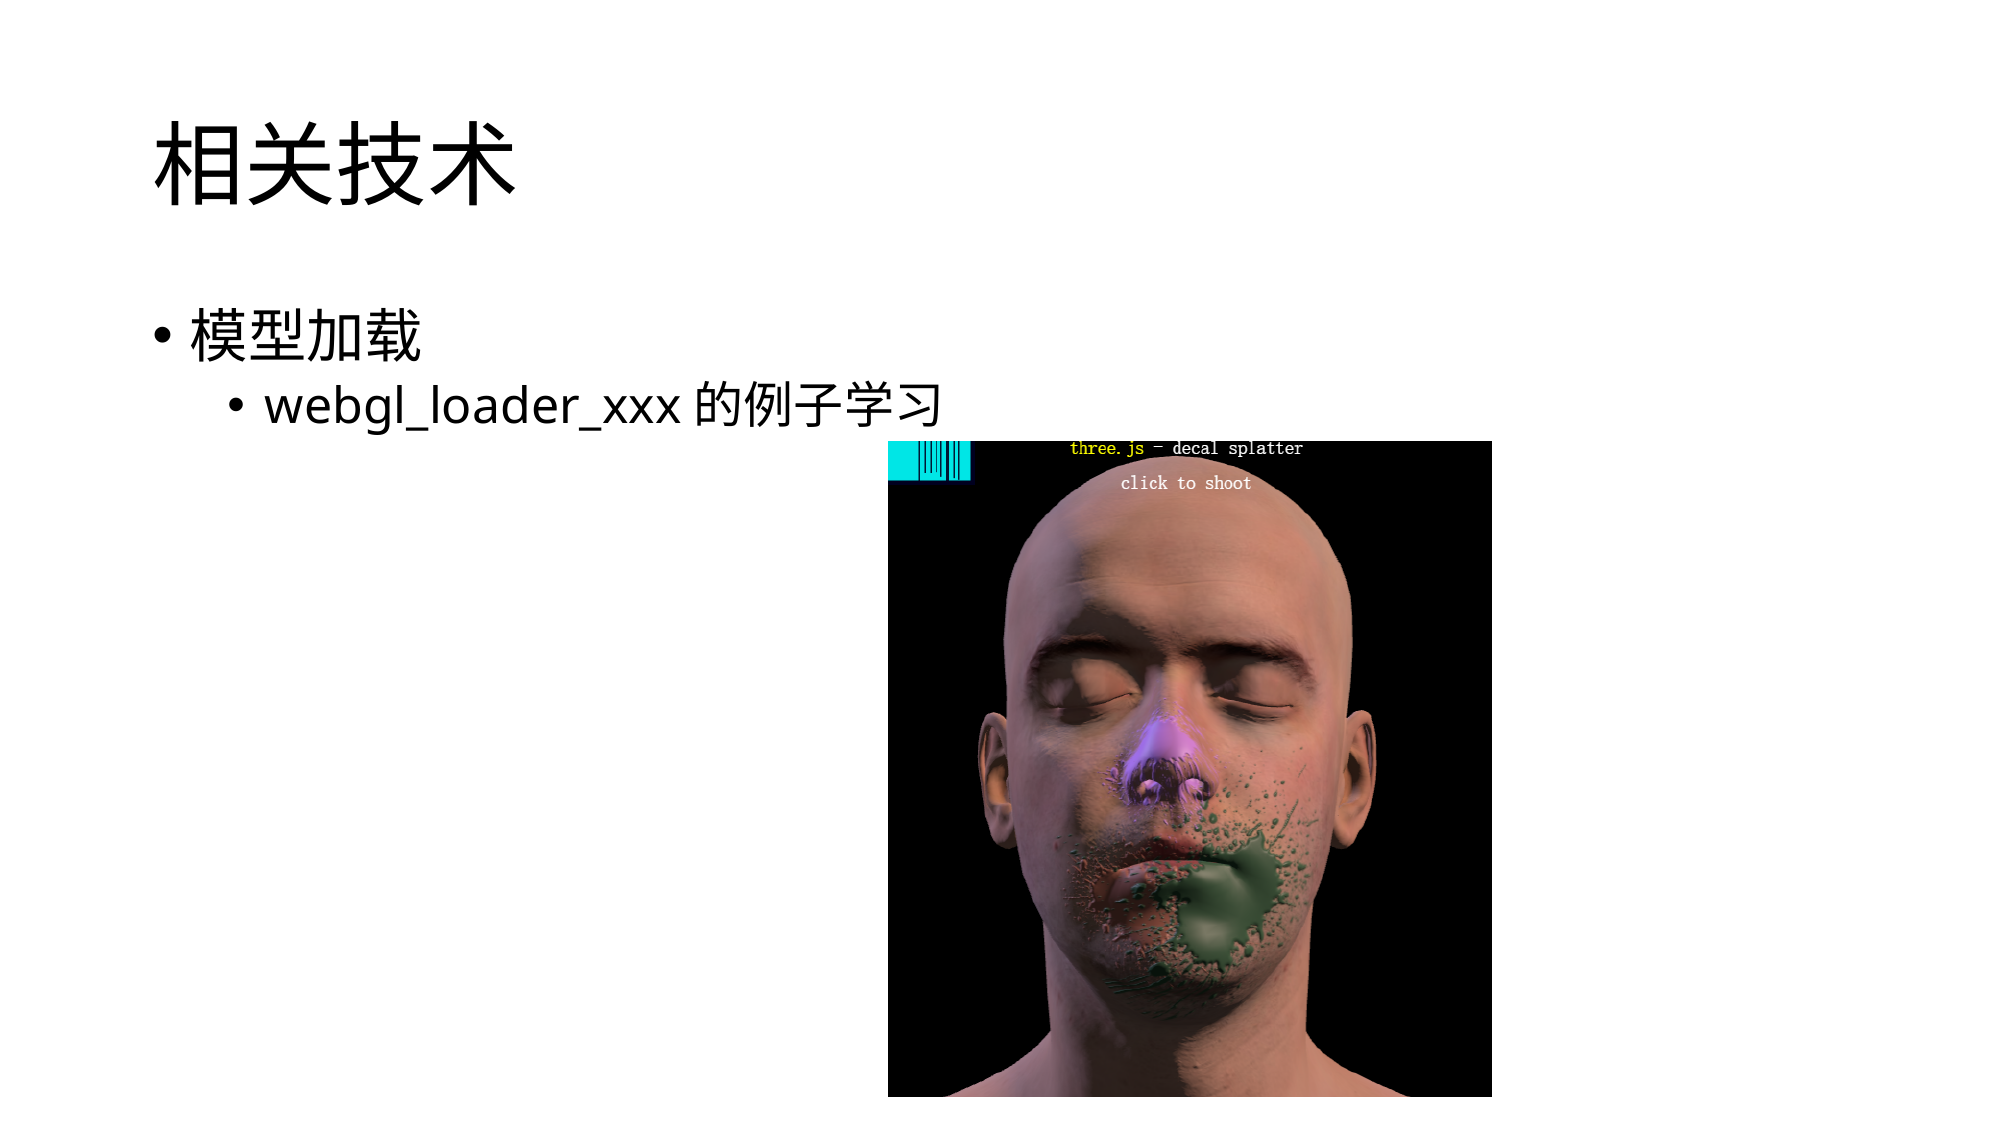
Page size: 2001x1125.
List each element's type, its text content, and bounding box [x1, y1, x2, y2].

list 模型加载 webgl_loader_xxx的例子学习 [137, 299, 1863, 1014]
title 相关技术 [137, 59, 1863, 278]
picture [888, 441, 1492, 1097]
